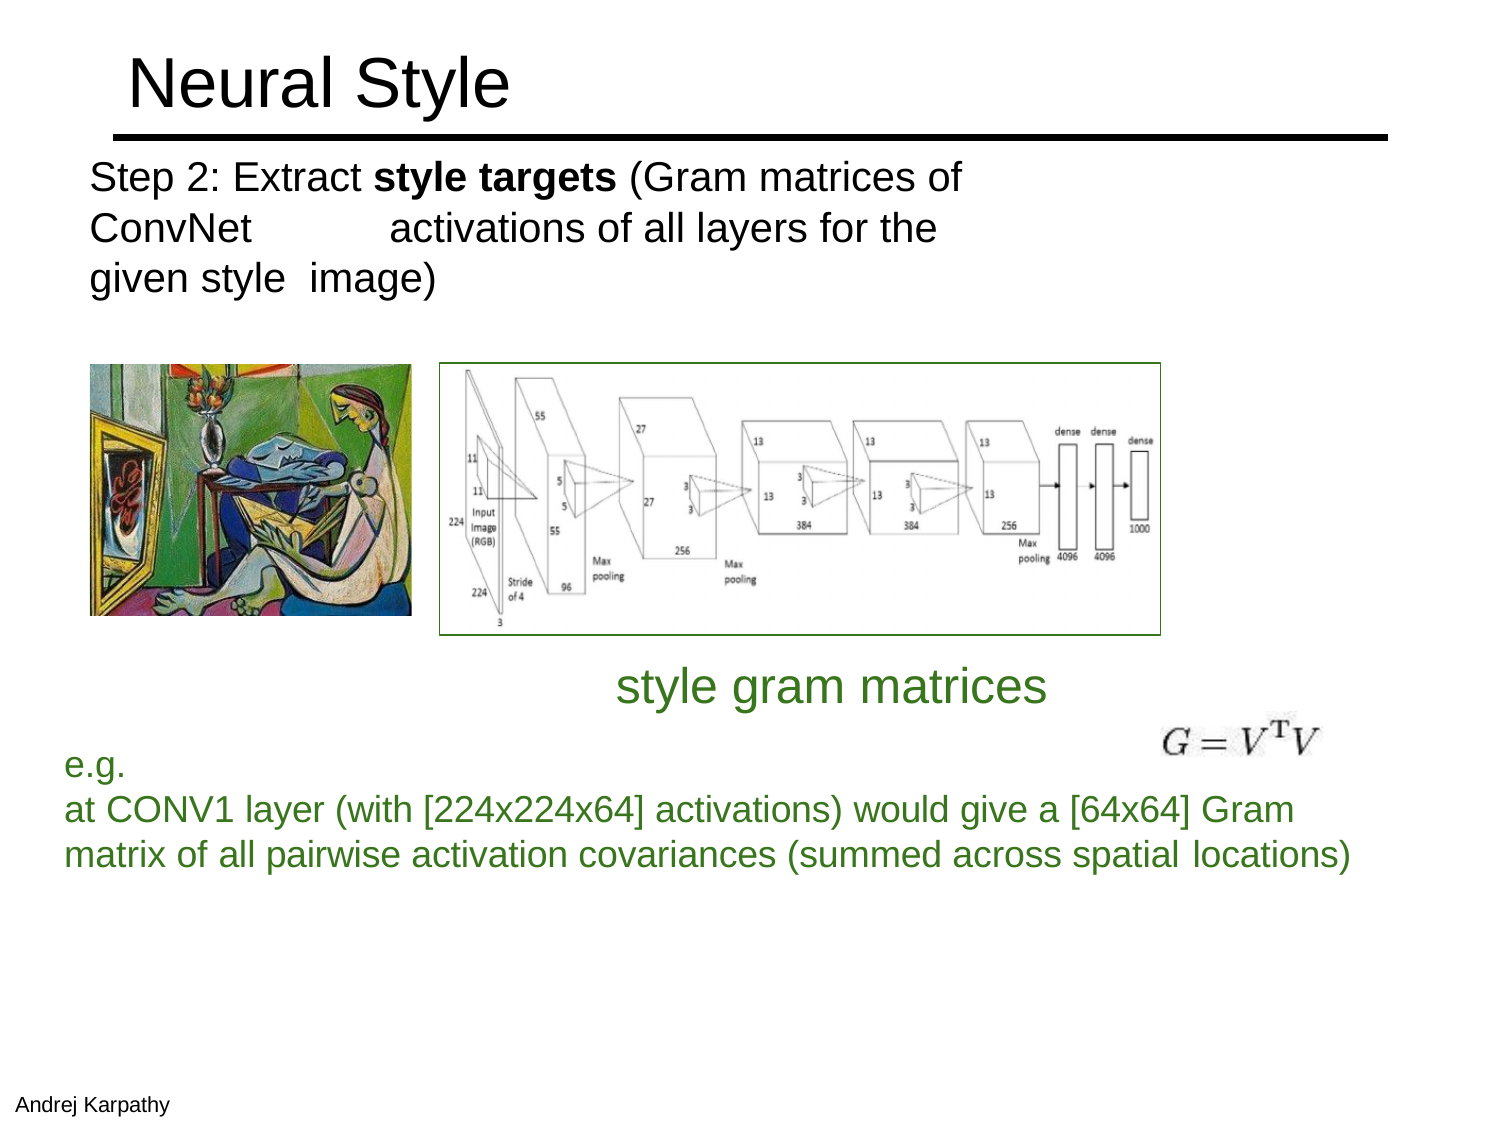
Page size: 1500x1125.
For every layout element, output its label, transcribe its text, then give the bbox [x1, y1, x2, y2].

text_box [1160, 711, 1324, 767]
title Neural Style [125, 34, 516, 147]
text_box style gram matrices e.g. at CONV1 layer (with [224x224x64] activations) would give a [64x64] Gram matrix of all pairwise activation covariances (summed across spatial locations) [62, 651, 1360, 876]
text_box Andrej Karpathy [12, 1090, 175, 1117]
text_box Step 2: Extract style targets (Gram matrices of ConvNet activations of all layers for the given style image) [87, 147, 1030, 302]
text_box [439, 363, 1161, 635]
text_box [89, 364, 412, 616]
